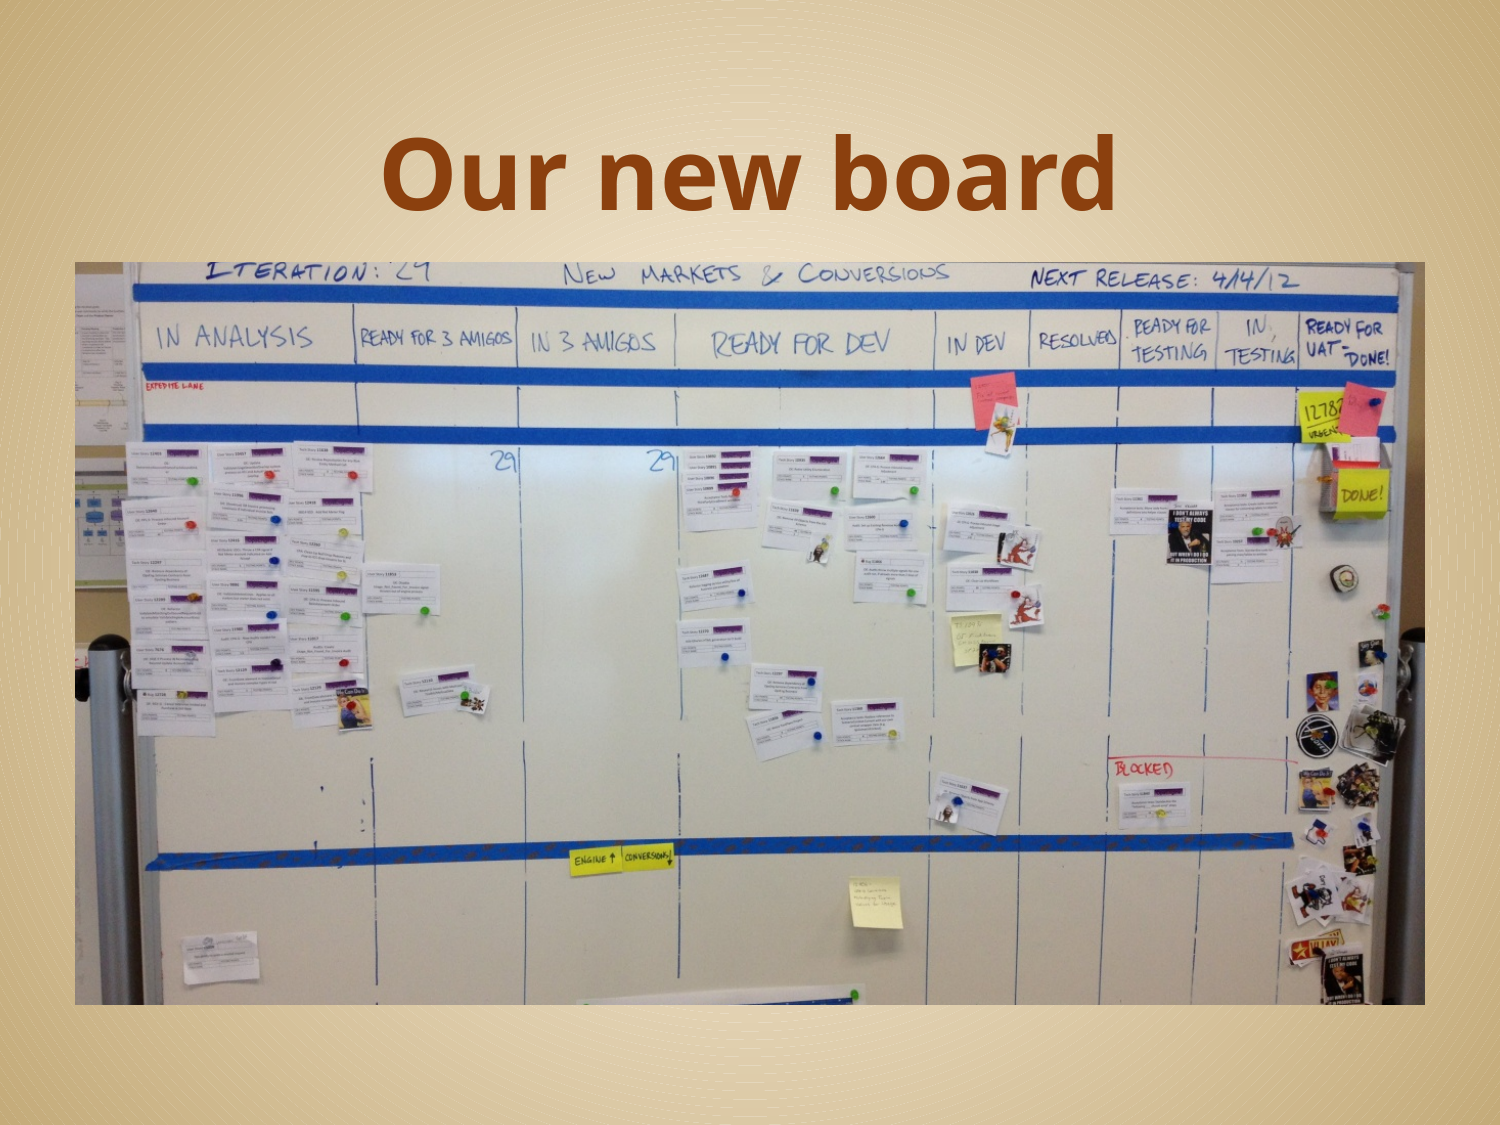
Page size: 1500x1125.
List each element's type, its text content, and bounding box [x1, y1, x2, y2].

title Our new board [75, 50, 1425, 238]
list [74, 262, 1425, 1005]
